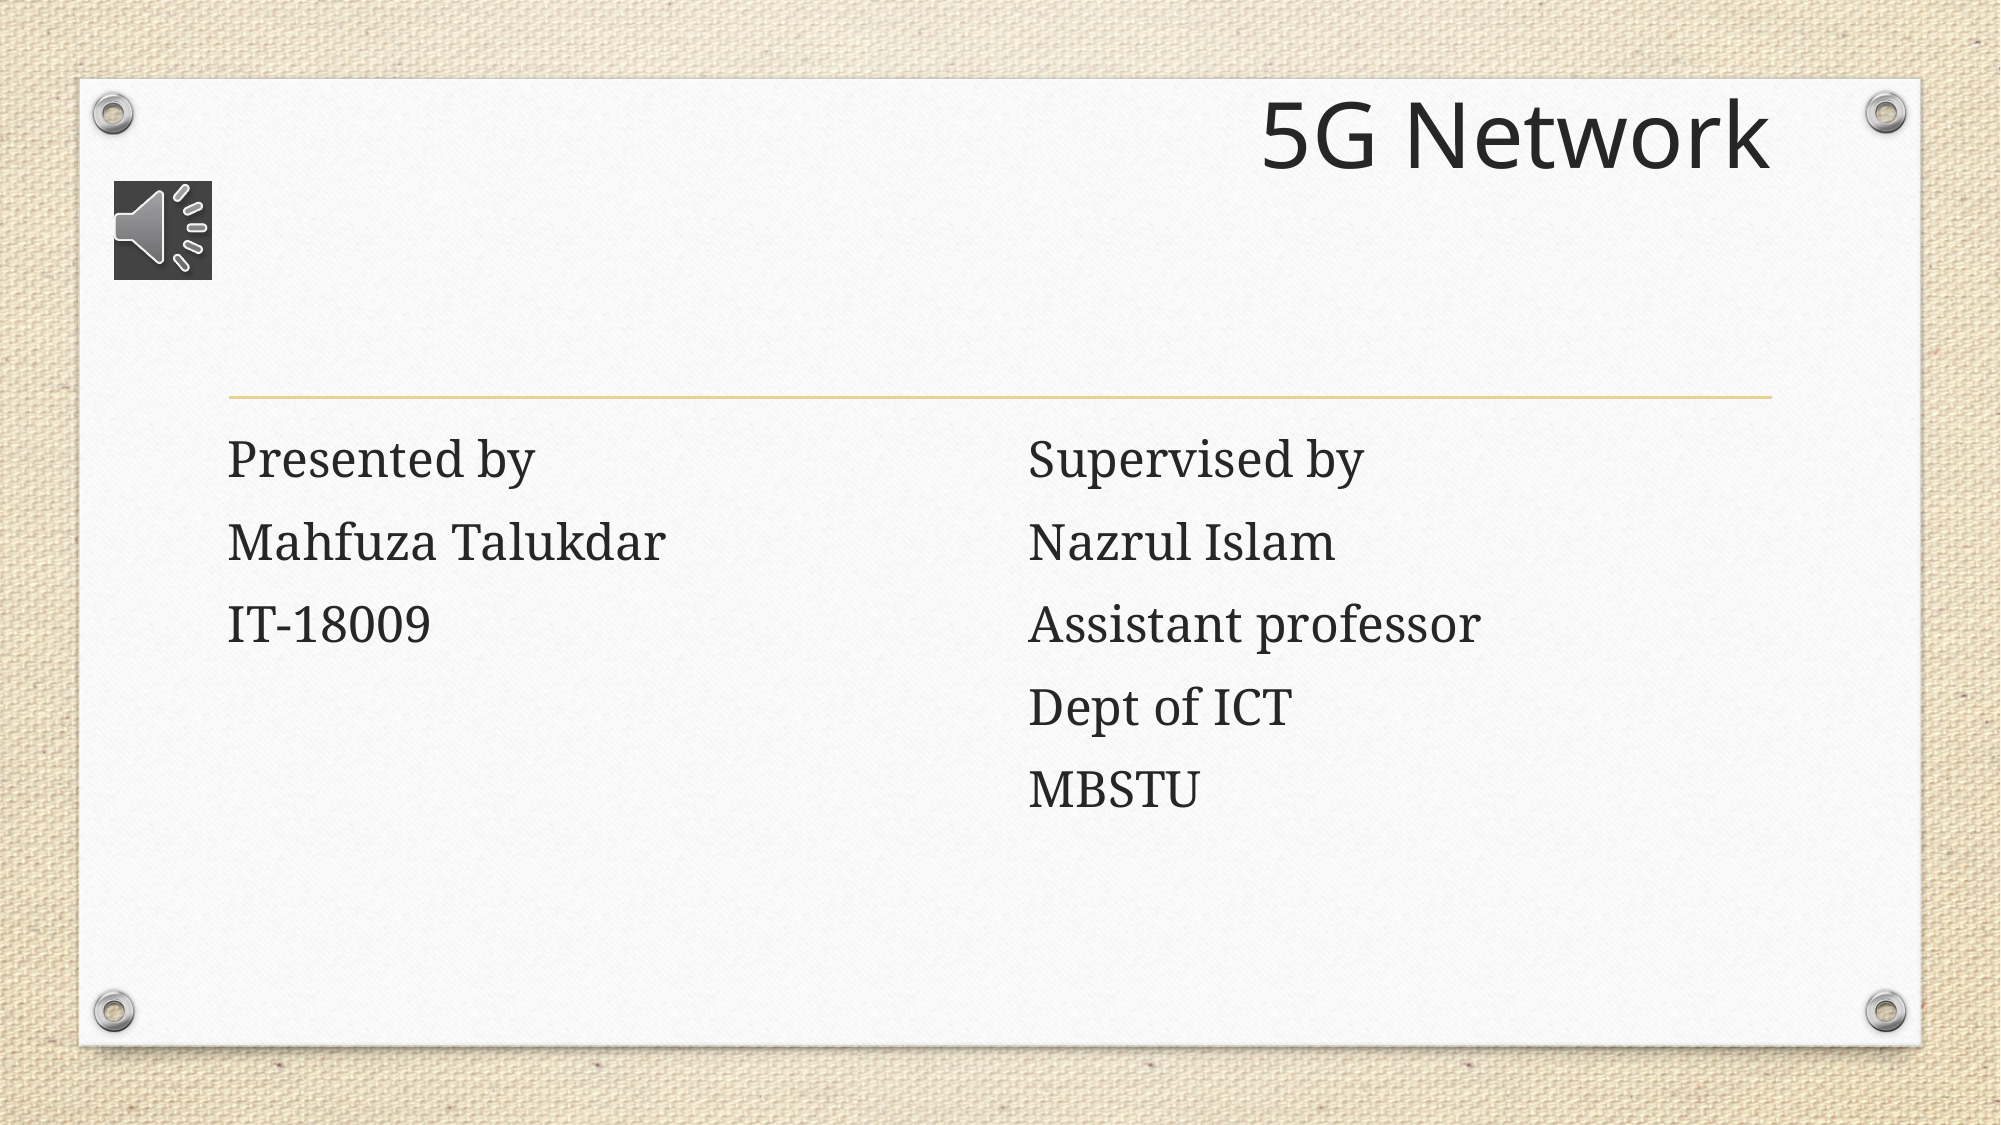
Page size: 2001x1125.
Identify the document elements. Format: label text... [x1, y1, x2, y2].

title 5G Network [653, 23, 2000, 241]
picture [0, 0, 2001, 1125]
list Supervised by Nazrul Islam Assistant professor Dept of ICT MBSTU [1013, 420, 1788, 963]
list Presented by Mahfuza Talukdar IT-18009 [213, 420, 987, 963]
